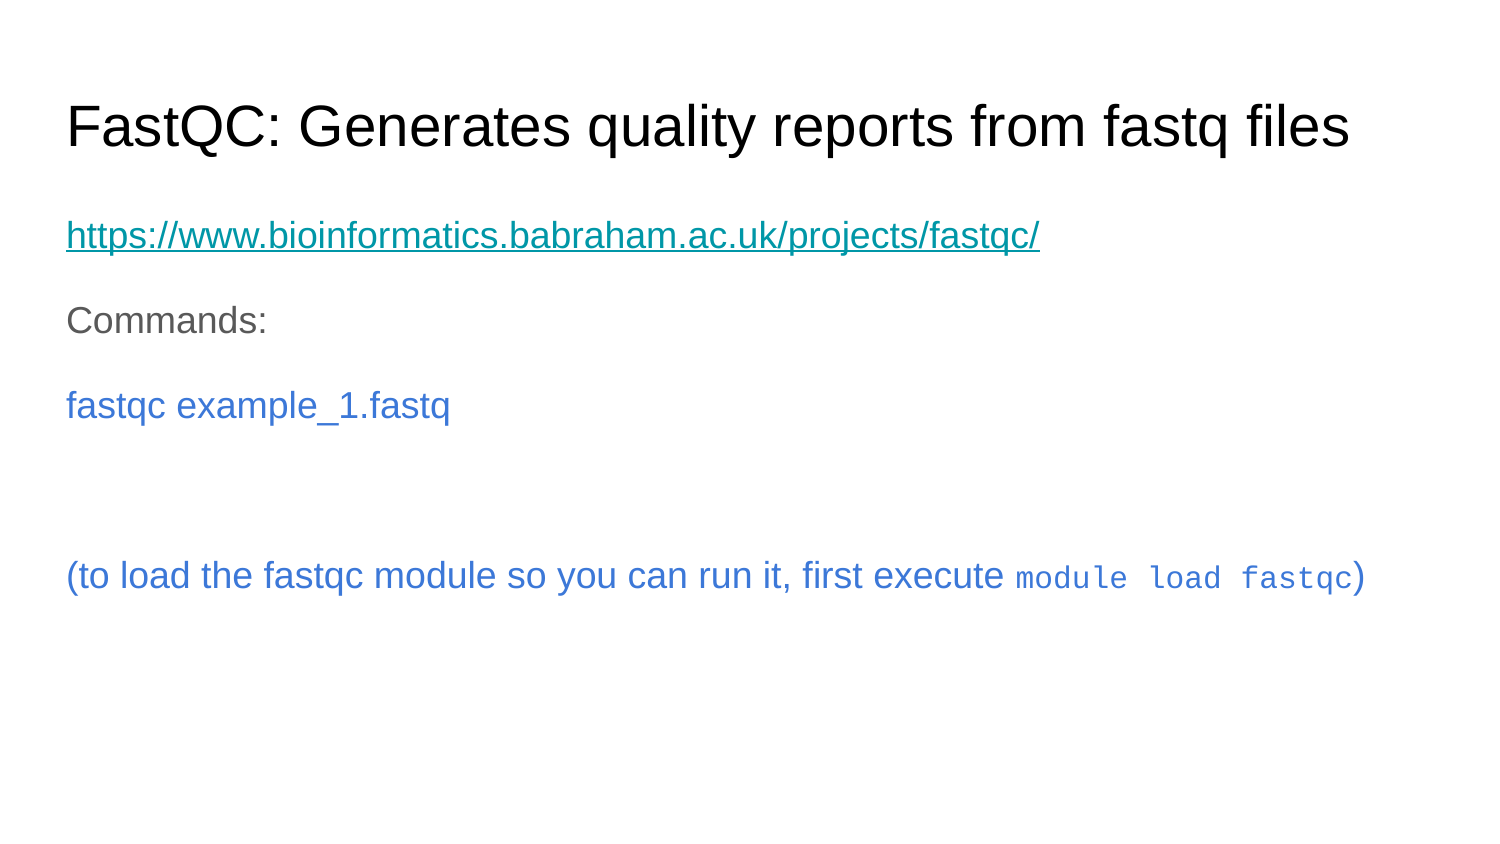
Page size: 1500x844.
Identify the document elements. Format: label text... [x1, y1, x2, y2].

title FastQC: Generates quality reports from fastq files [51, 72, 1449, 167]
list https://www.bioinformatics.babraham.ac.uk/projects/fastqc/ Commands: fastqc example_1.fastq (to load the fastqc module so you can run it, first execute module load fastqc) [51, 189, 1449, 750]
